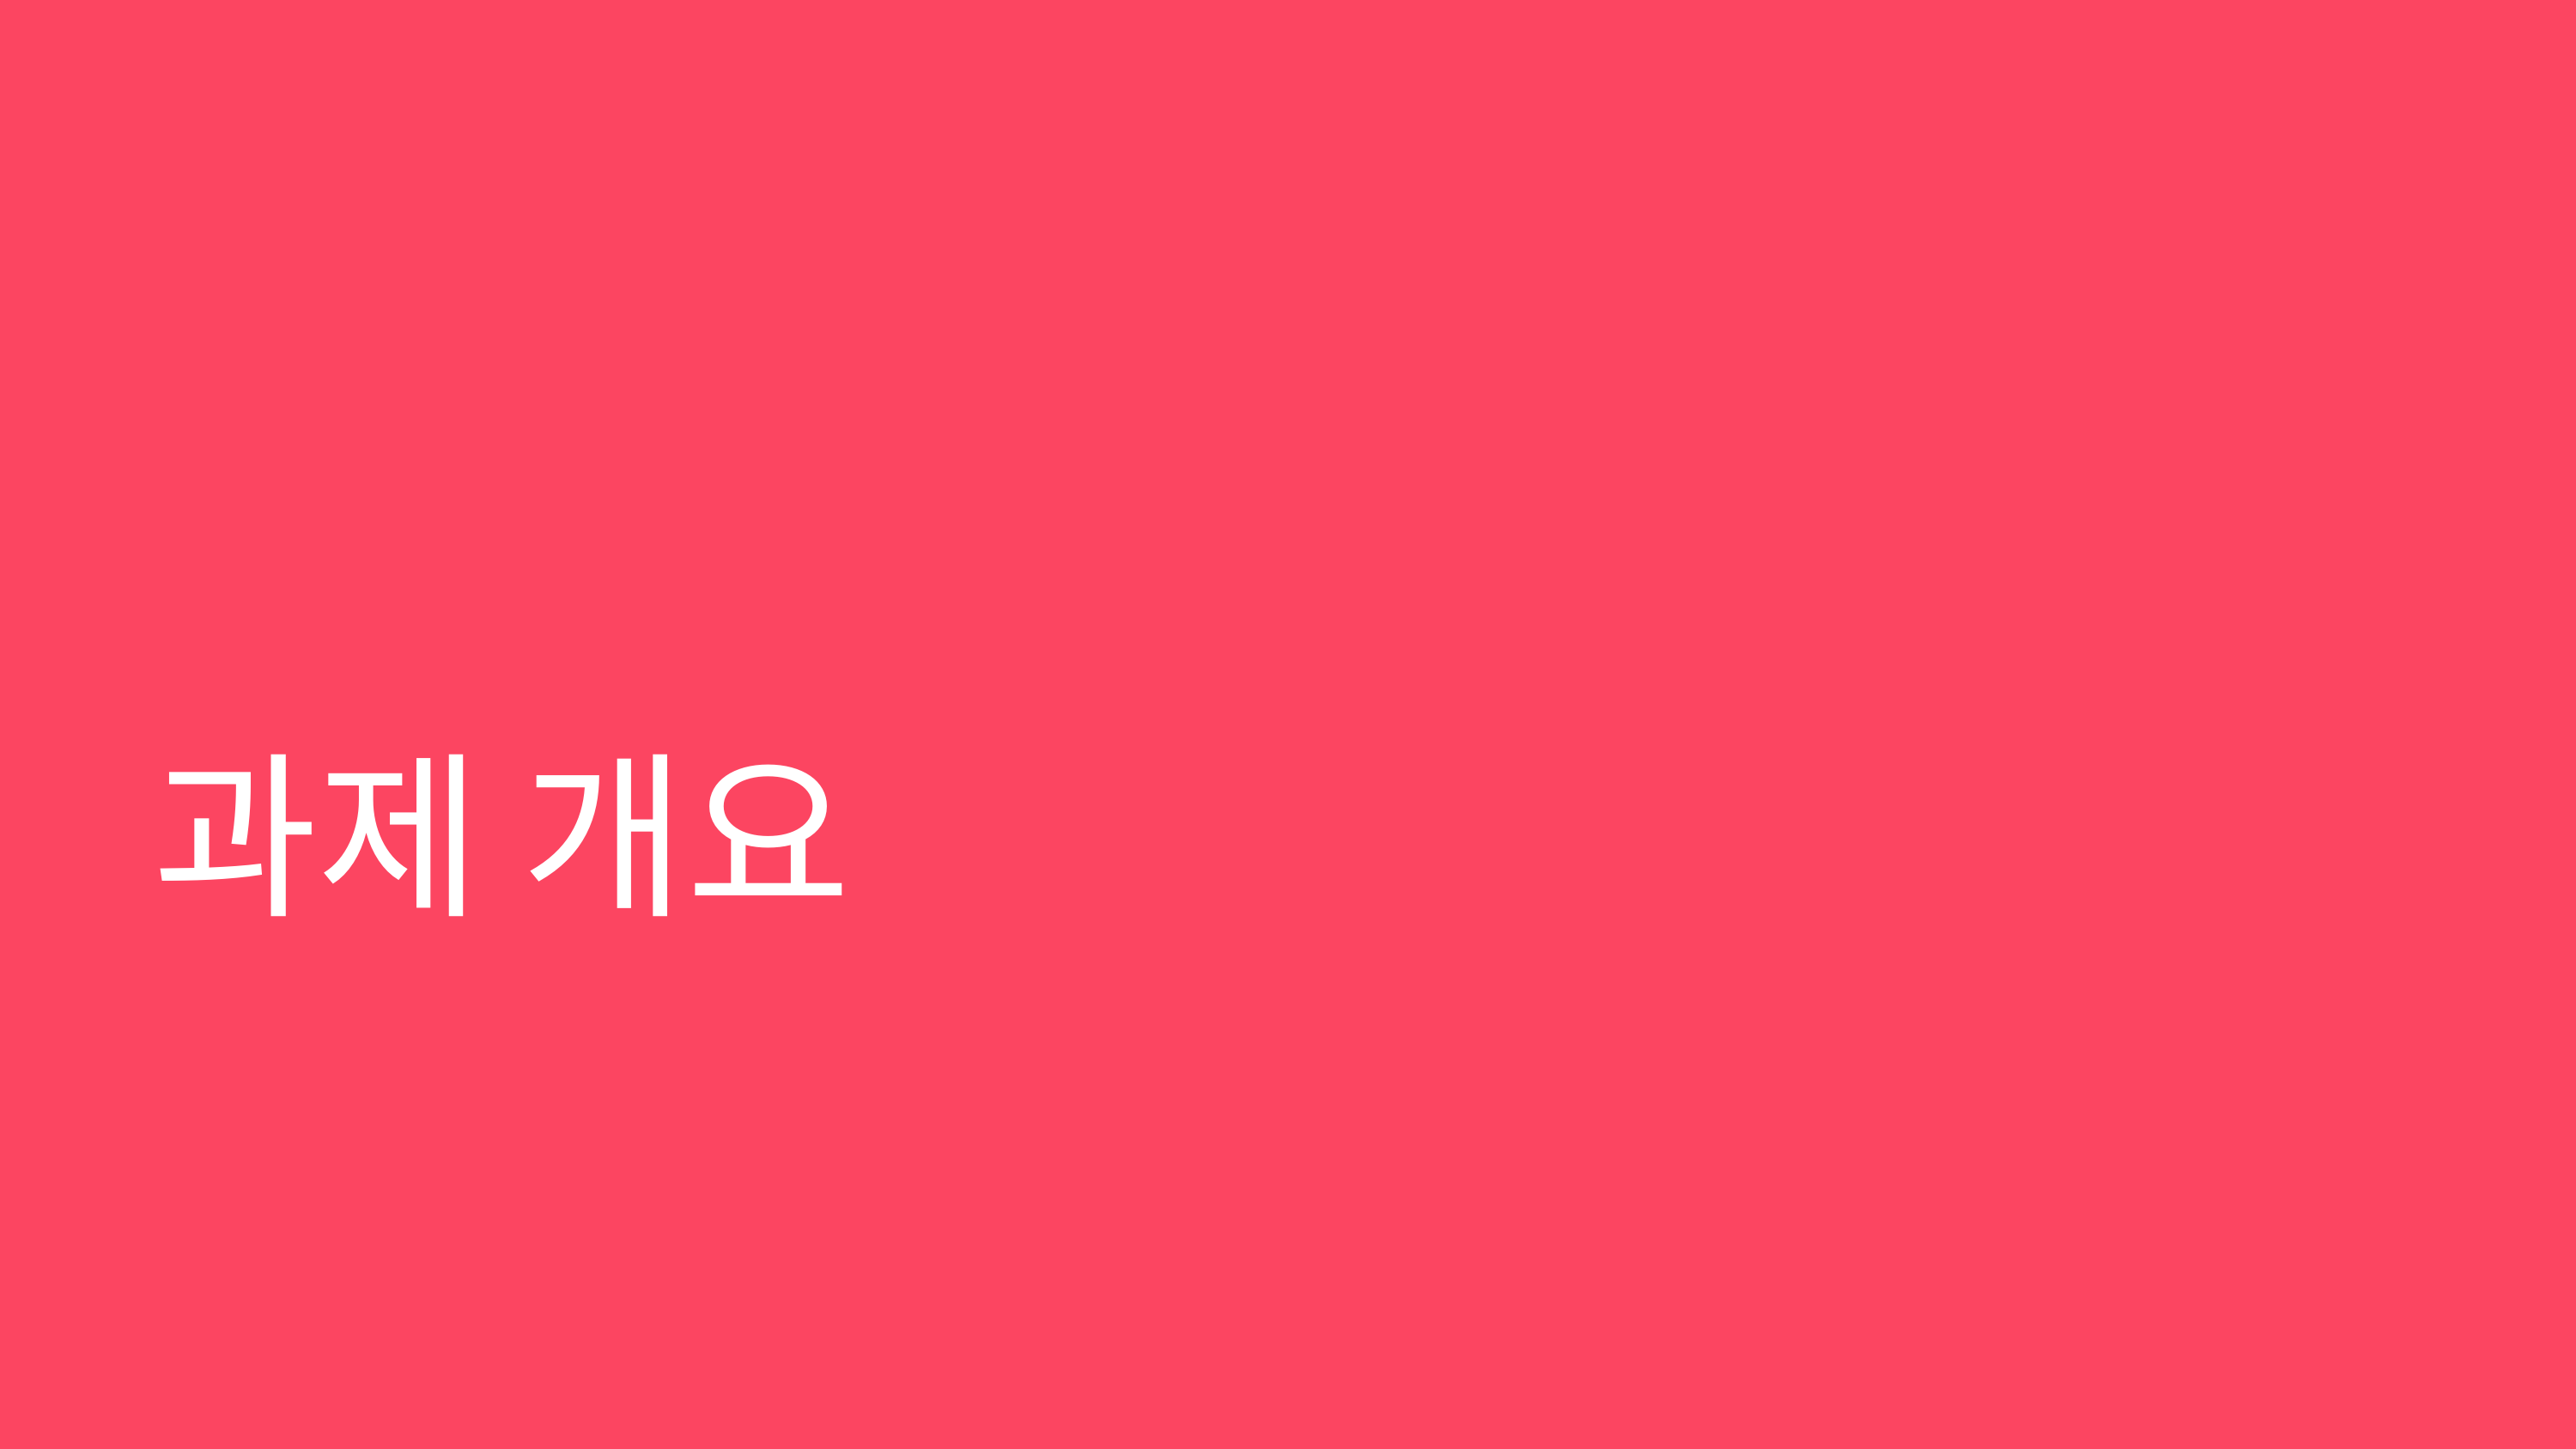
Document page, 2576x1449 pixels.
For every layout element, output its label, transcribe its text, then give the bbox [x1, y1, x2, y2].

text_box 과제 개요 [153, 637, 1615, 938]
